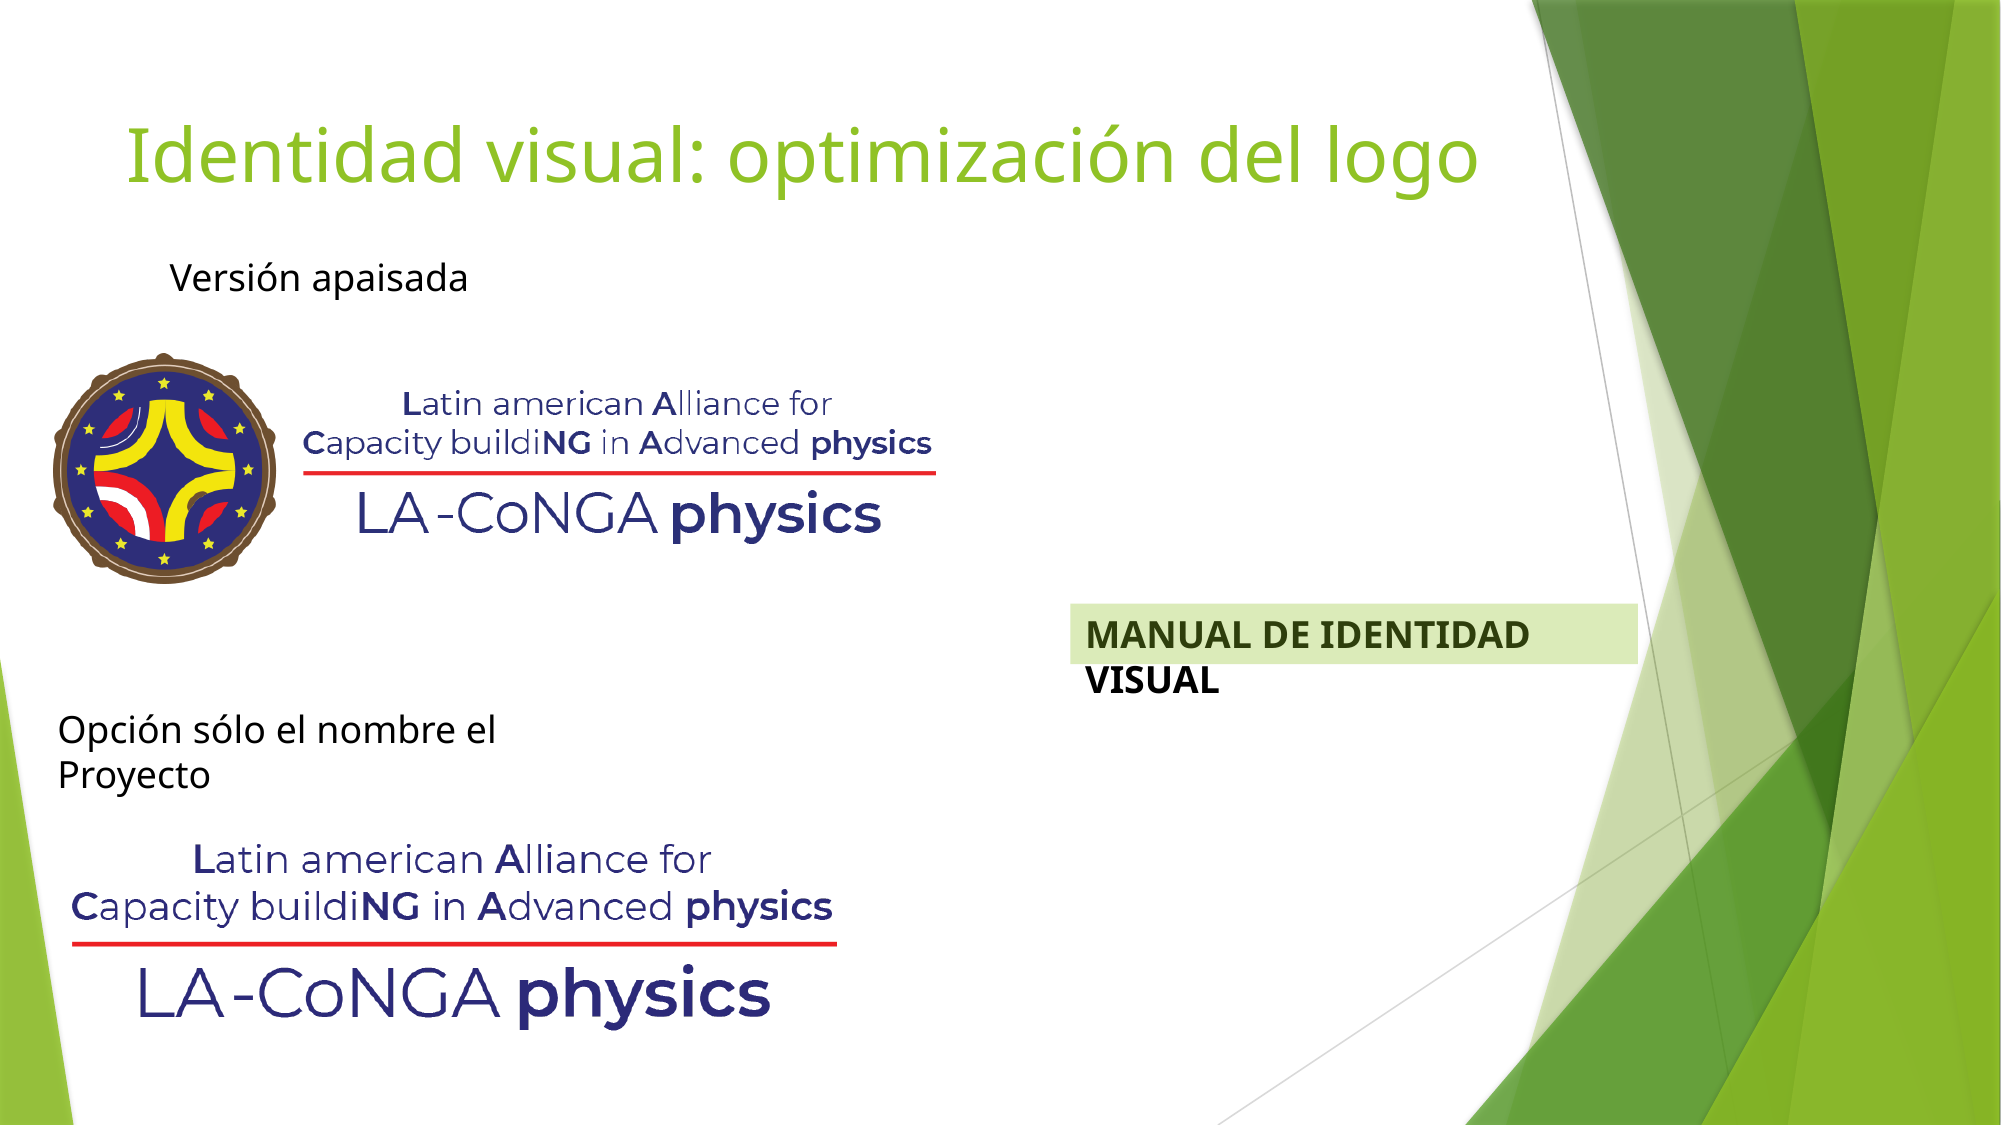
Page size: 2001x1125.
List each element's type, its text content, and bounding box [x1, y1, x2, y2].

text_box Versión apaisada [154, 246, 817, 307]
text_box MANUAL DE IDENTIDAD VISUAL [1070, 603, 1683, 709]
picture [42, 349, 947, 587]
text_box Opción sólo el nombre el Proyecto [42, 698, 675, 804]
text_box [1069, 602, 1640, 666]
picture [42, 825, 867, 1041]
title Identidad visual: optimización del logo [111, 99, 1522, 317]
